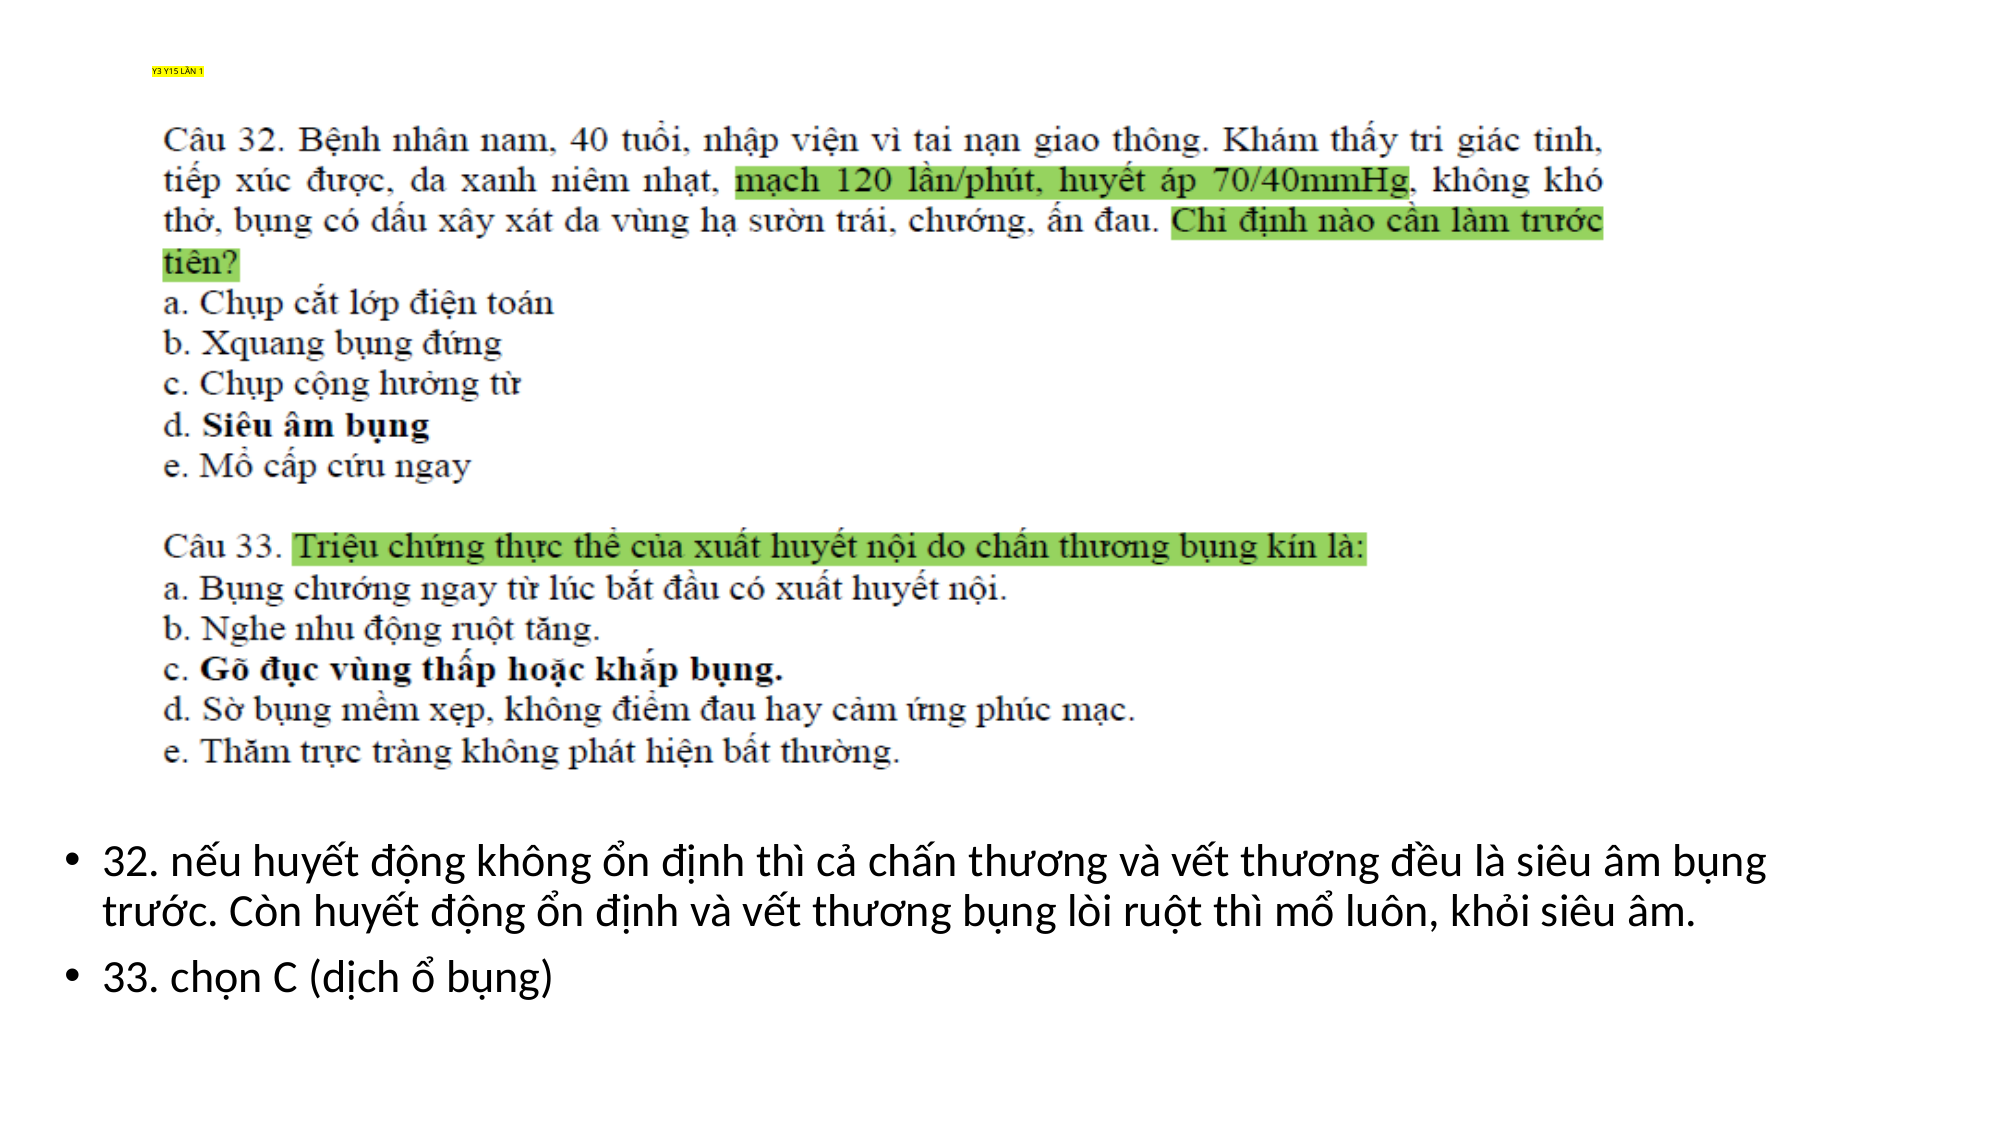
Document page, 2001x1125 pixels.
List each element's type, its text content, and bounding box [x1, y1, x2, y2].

list 32. nếu huyết động không ổn định thì cả chấn thương và vết thương đều là siêu âm bụng trước. Còn huyết động ổn định và vết thương bụng lòi ruột thì mổ luôn, khỏi siêu âm. 33. chọn C (dịch ổ bụng) [49, 829, 1863, 1014]
title Y3 Y15 LẦN 1 [137, 59, 1863, 85]
picture [137, 111, 1650, 773]
